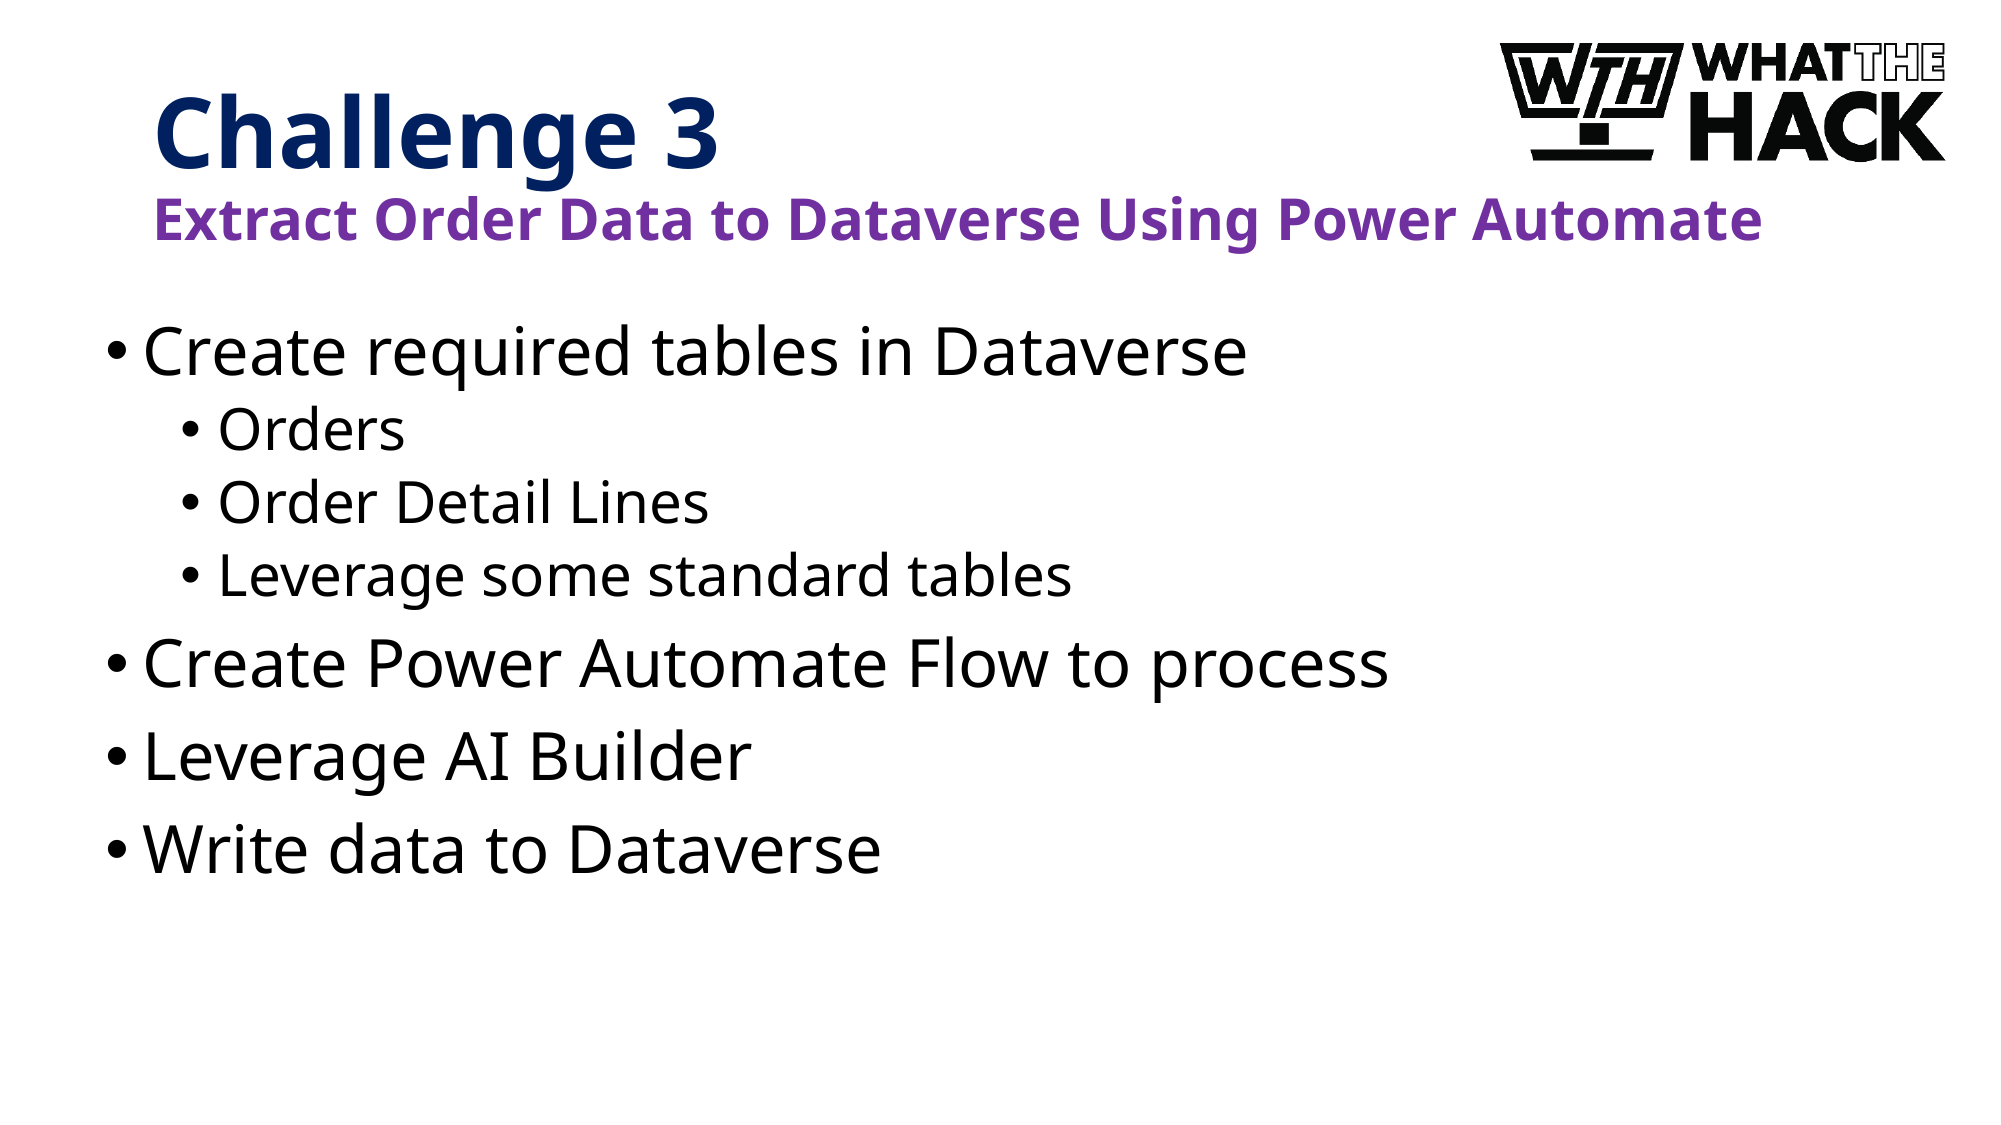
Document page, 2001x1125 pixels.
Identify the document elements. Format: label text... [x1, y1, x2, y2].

title Challenge 3 Extract Order Data to Dataverse Using Power Automate [137, 59, 1863, 278]
picture [1426, 0, 2000, 242]
list Create required tables in Dataverse Orders Order Detail Lines Leverage some standard tables Create Power Automate Flow to process Leverage AI Builder Write data to Dataverse [90, 310, 1957, 1058]
